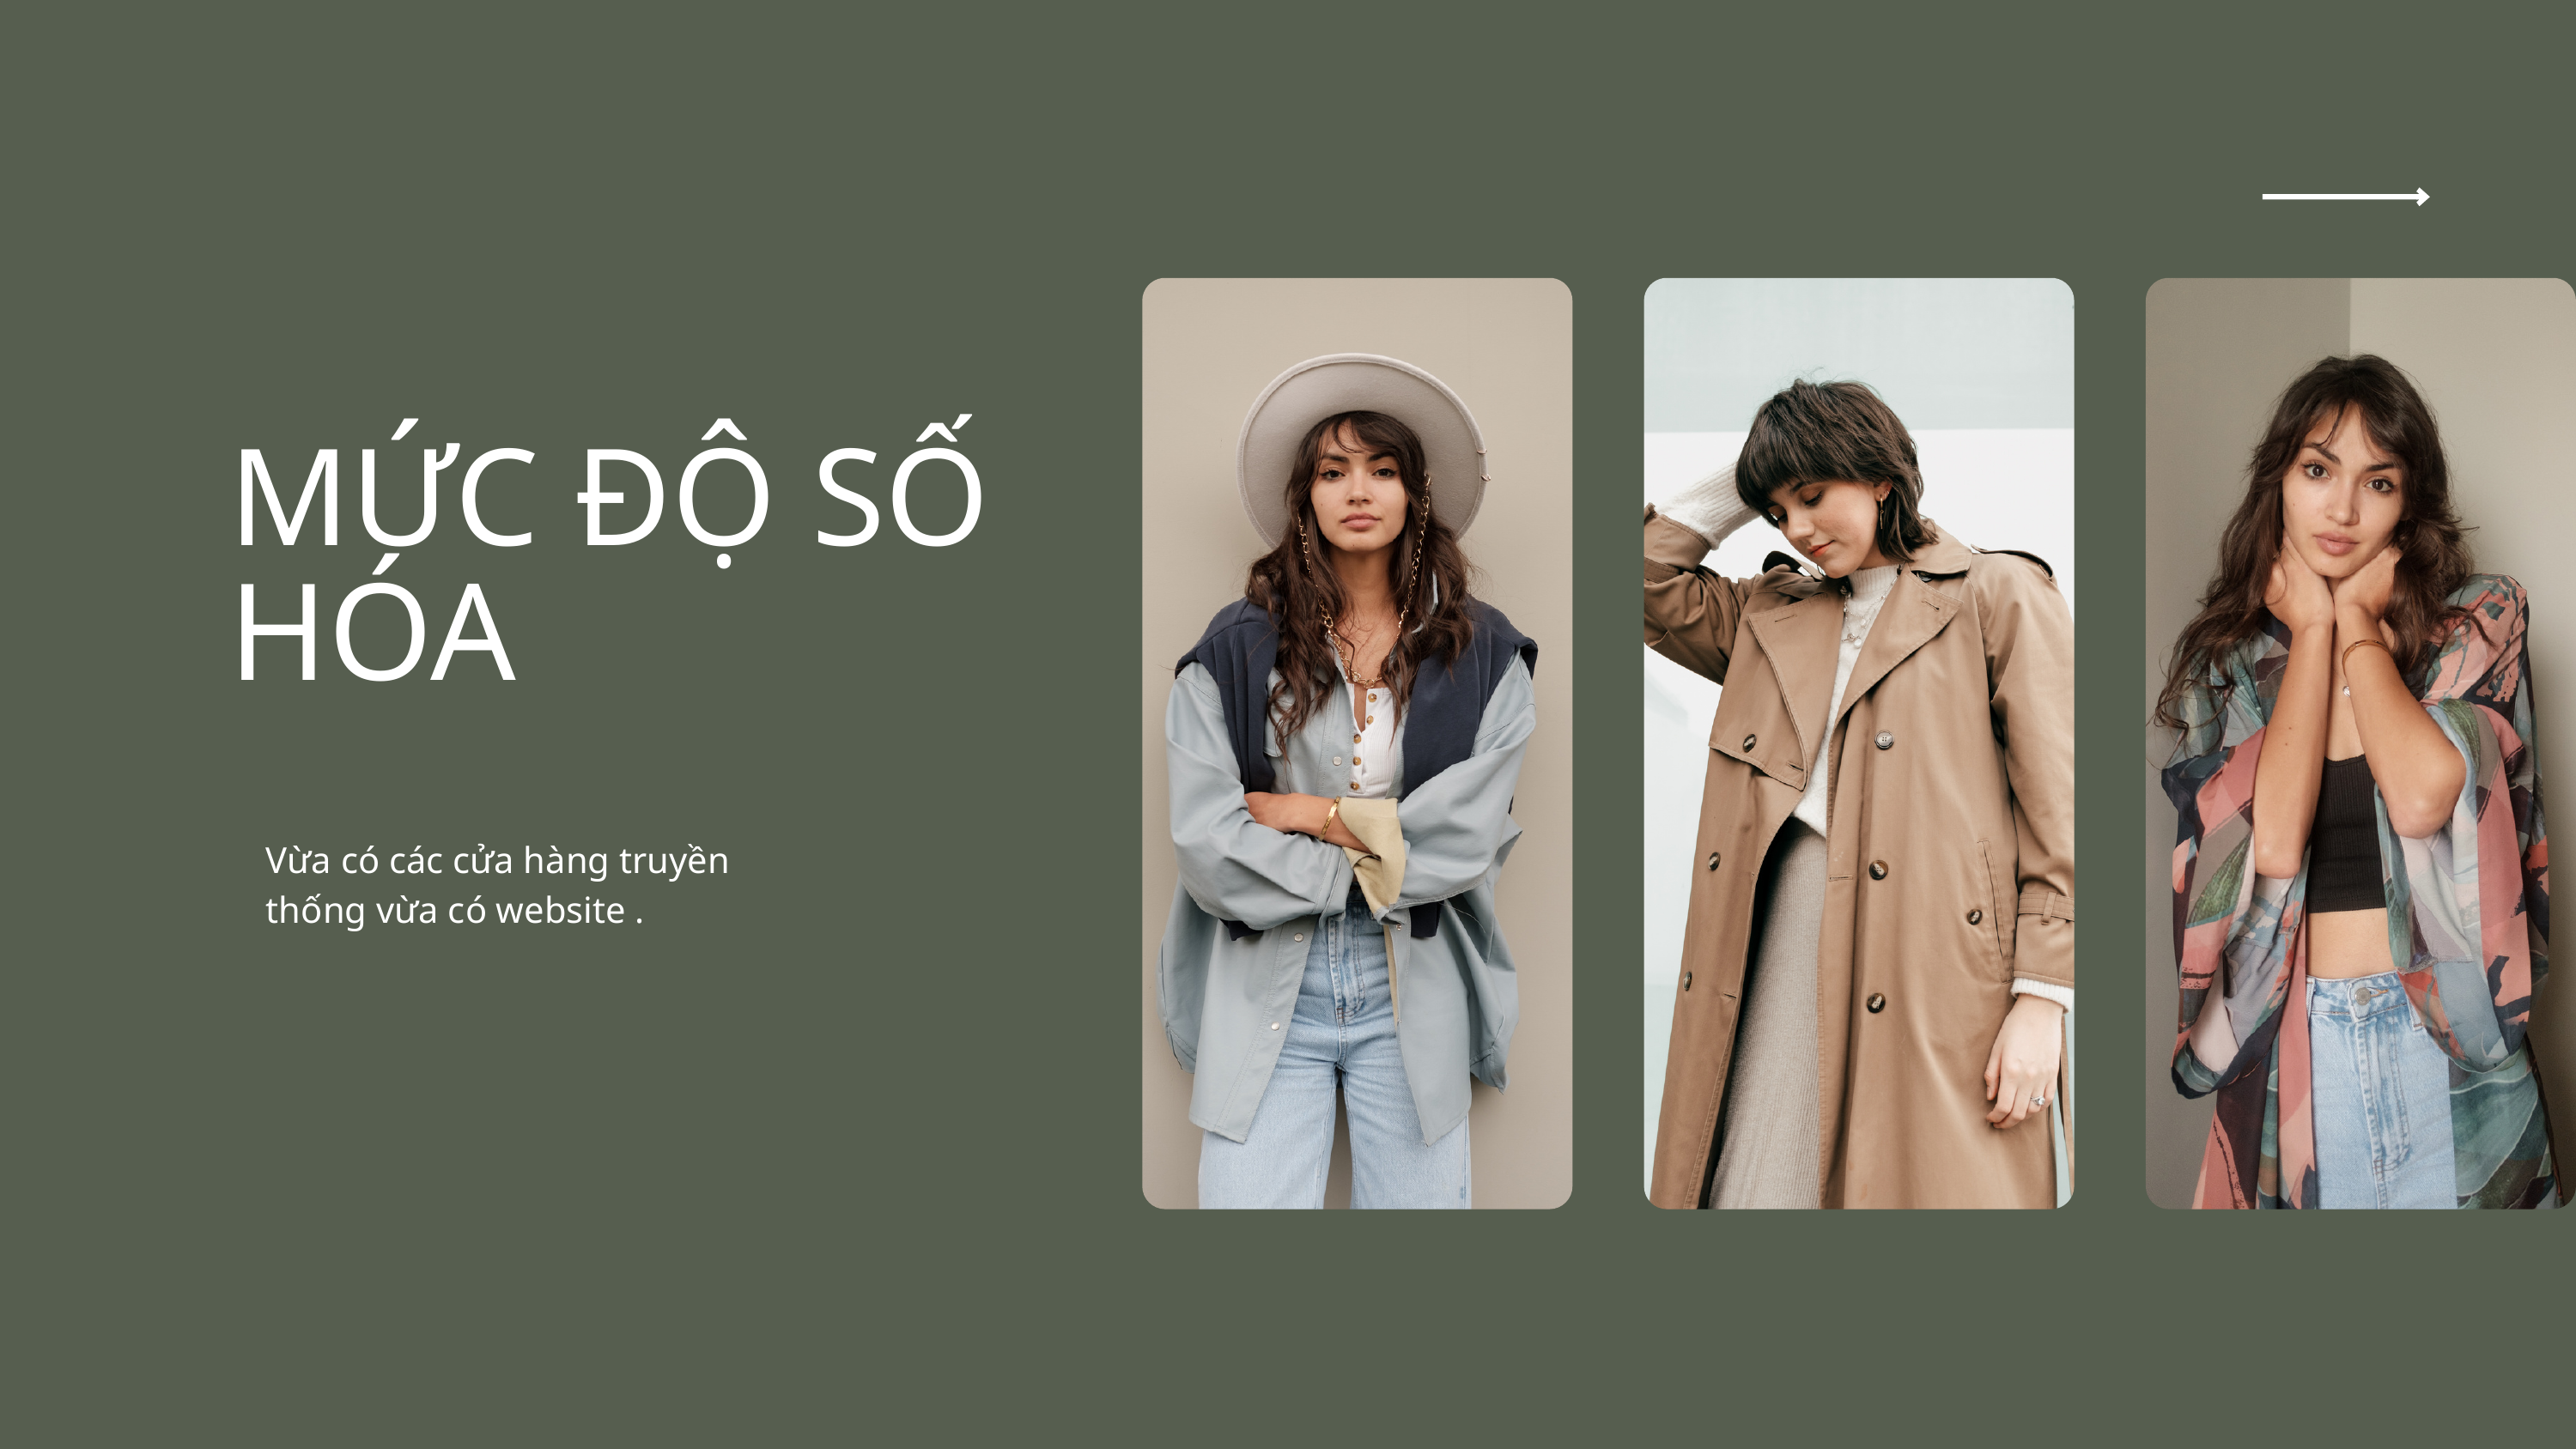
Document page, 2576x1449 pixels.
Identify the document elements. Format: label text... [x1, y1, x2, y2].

text_box MỨC ĐỘ SỐ HÓA [228, 438, 1072, 707]
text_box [2145, 277, 2576, 1210]
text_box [1142, 277, 1573, 1210]
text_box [1643, 277, 2075, 1210]
text_box Vừa có các cửa hàng truyền thống vừa có website . [265, 830, 772, 931]
